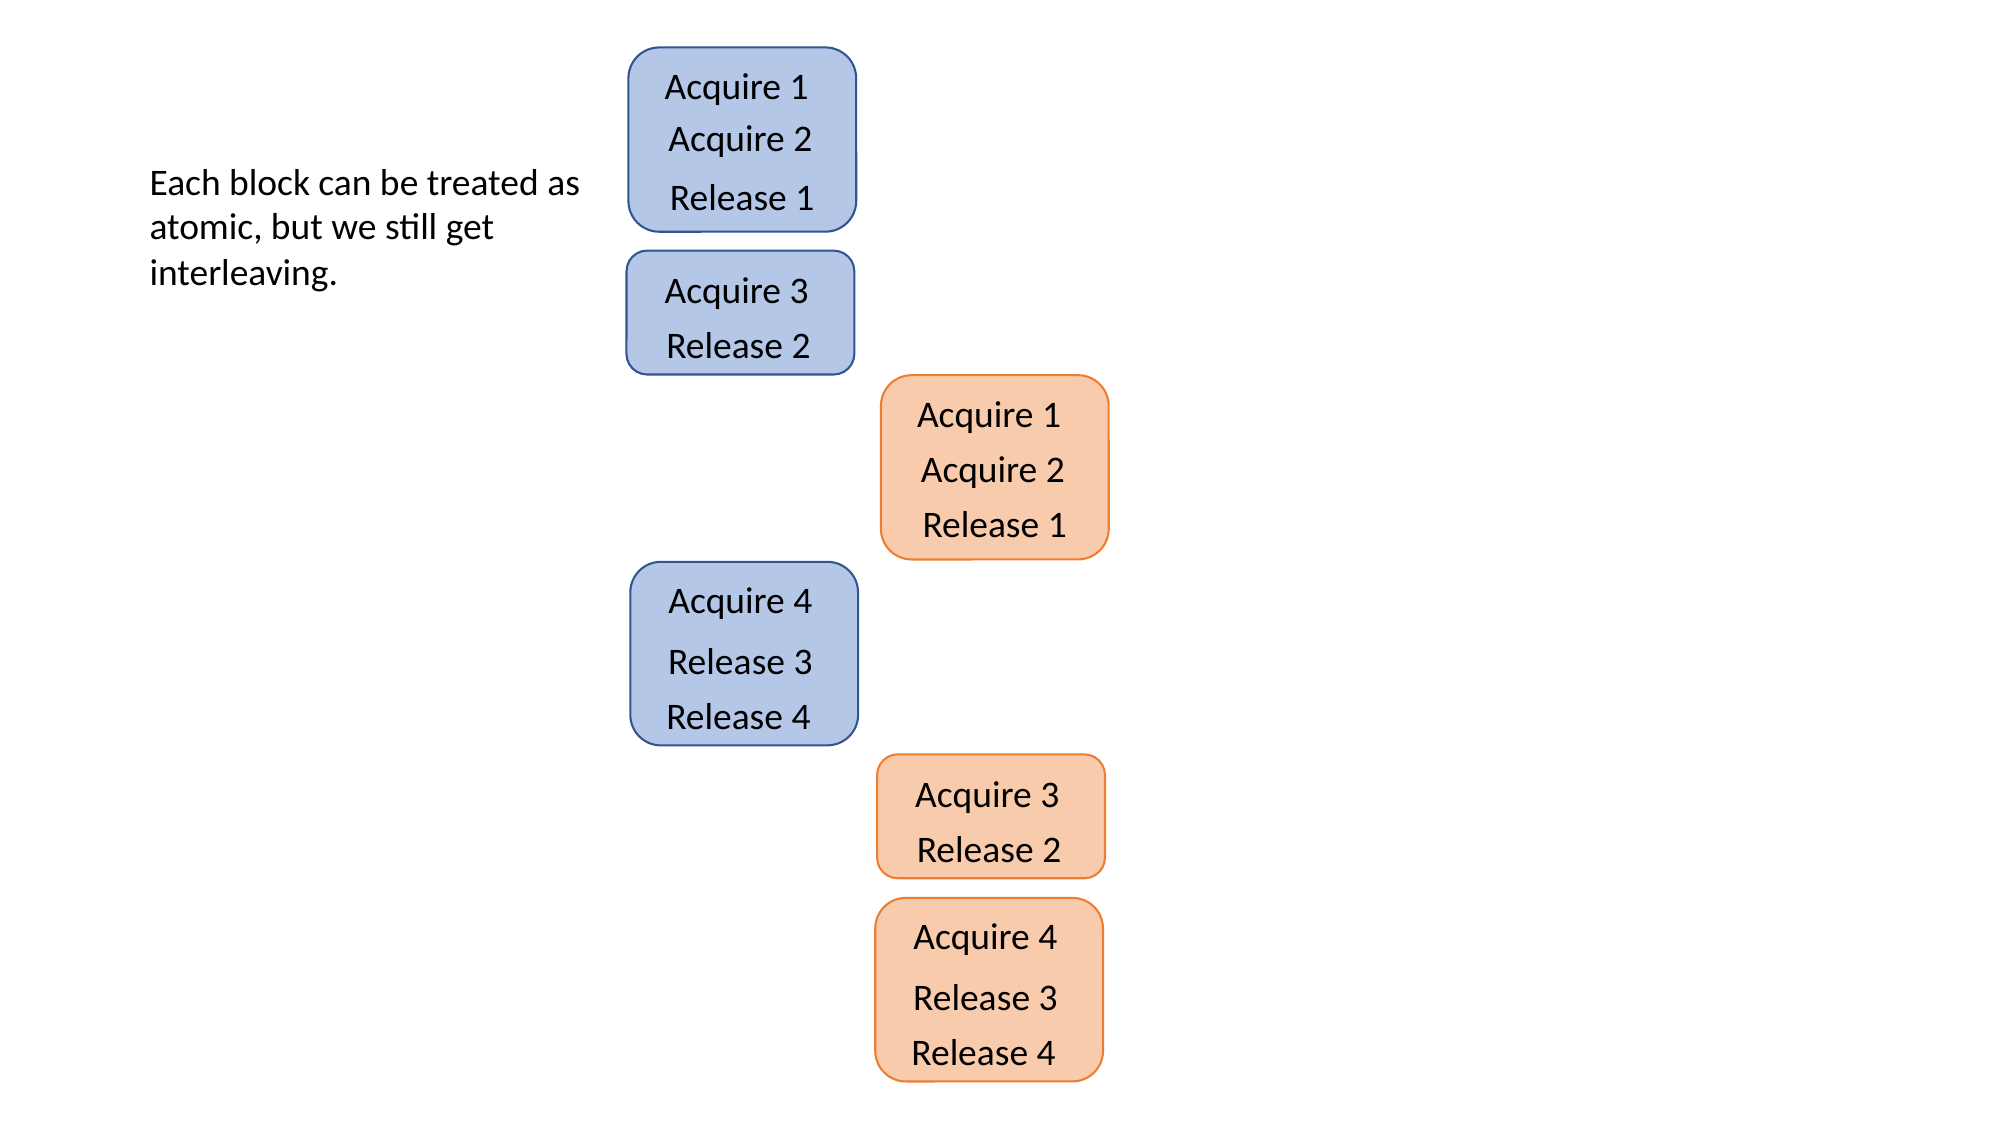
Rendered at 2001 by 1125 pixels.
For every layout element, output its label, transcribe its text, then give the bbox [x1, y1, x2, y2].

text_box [861, 754, 1115, 879]
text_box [858, 897, 1111, 1082]
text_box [611, 47, 868, 232]
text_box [863, 375, 1121, 560]
text_box Each block can be treated as atomic, but we still get interleaving. [134, 150, 600, 300]
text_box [611, 250, 864, 375]
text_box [613, 561, 866, 746]
